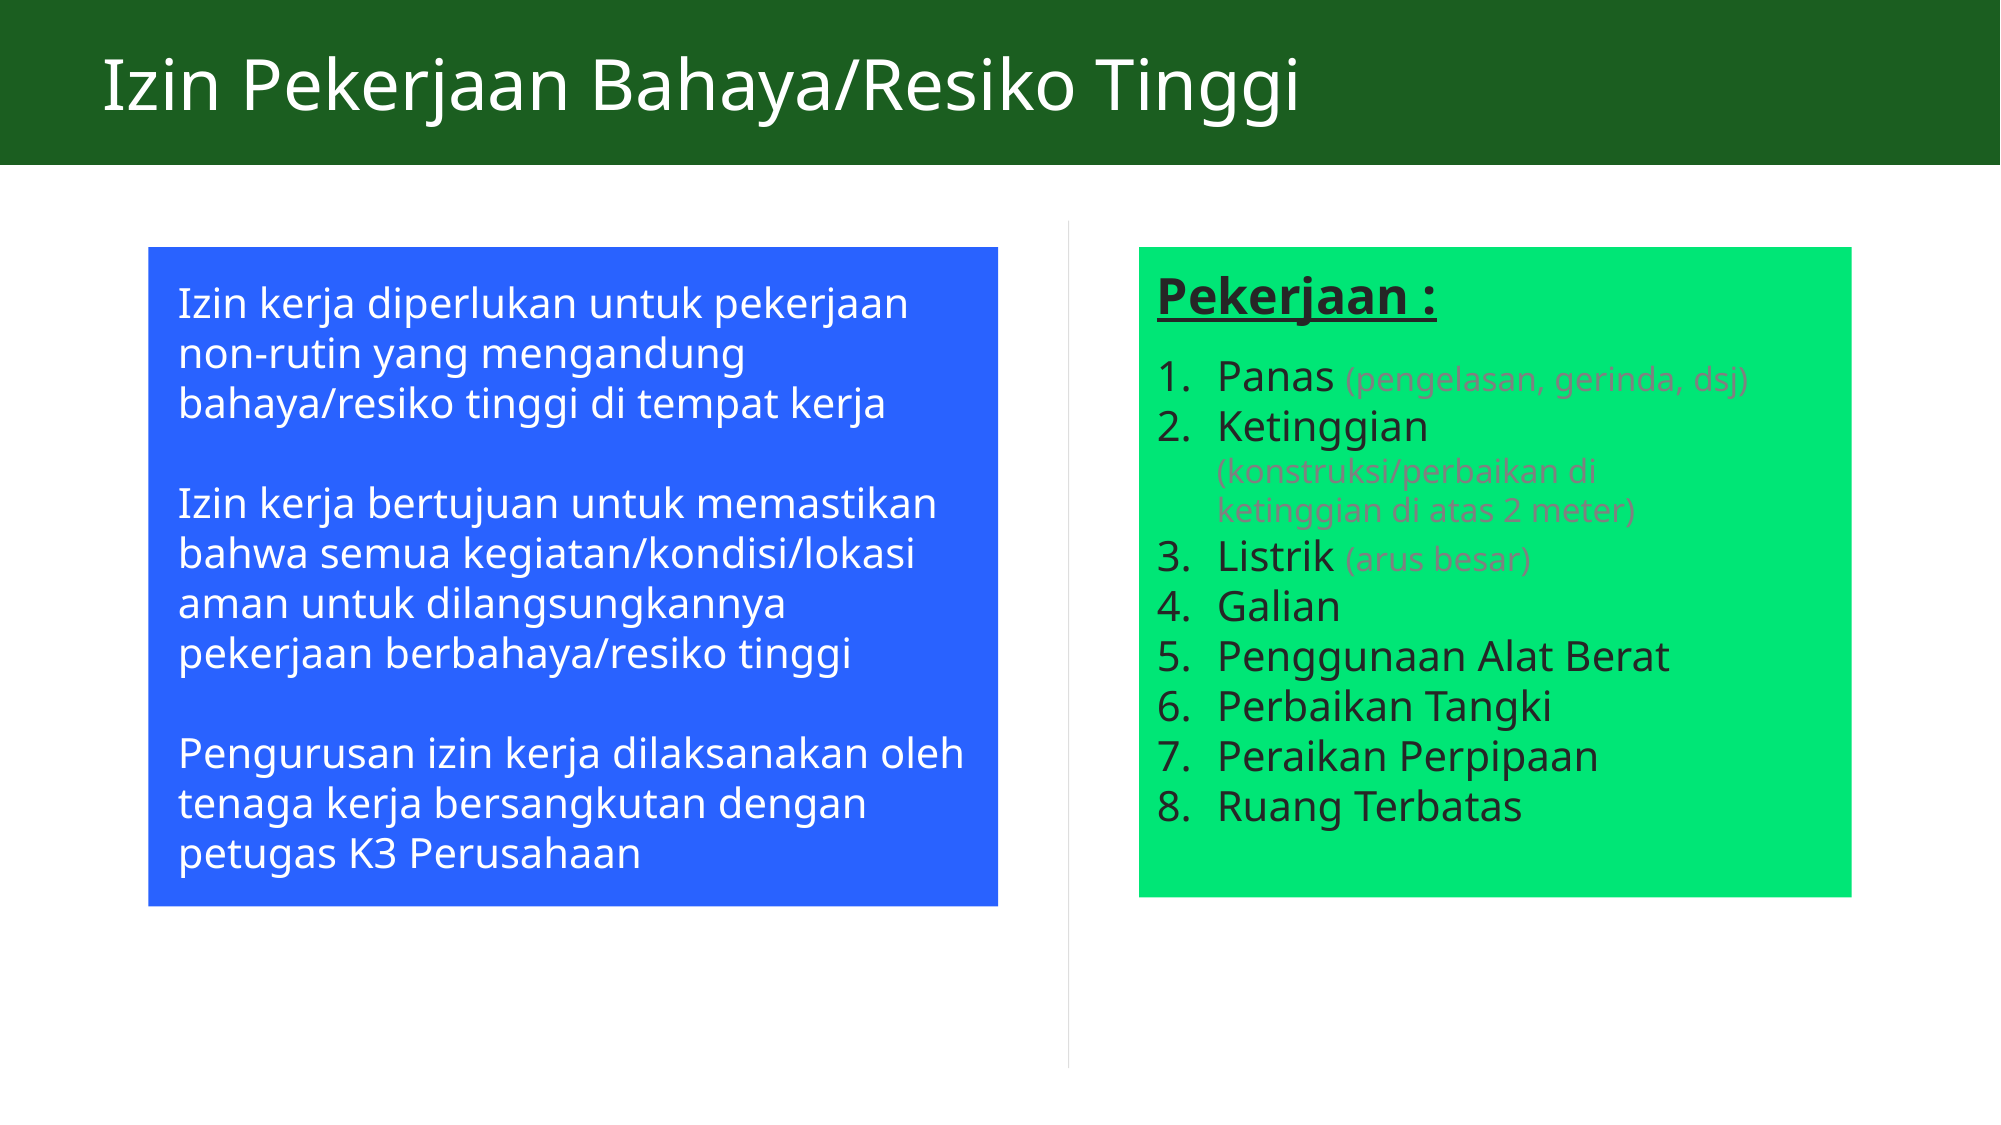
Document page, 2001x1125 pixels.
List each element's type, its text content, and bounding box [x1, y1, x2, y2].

title Izin Pekerjaan Bahaya/Resiko Tinggi [31, 39, 1969, 228]
text_box [0, 0, 2000, 165]
text_box Pekerjaan : Panas (pengelasan, gerinda, dsj) Ketinggian (konstruksi/perbaikan di ketinggian di atas 2 meter) Listrik (arus besar) Galian Penggunaan Alat Berat Perbaikan Tangki Peraikan Perpipaan Ruang Terbatas [1139, 247, 1852, 898]
text_box Izin kerja diperlukan untuk pekerjaan non-rutin yang mengandung bahaya/resiko tinggi di tempat kerja Izin kerja bertujuan untuk memastikan bahwa semua kegiatan/kondisi/lokasi aman untuk dilangsungkannya pekerjaan berbahaya/resiko tinggi Pengurusan izin kerja dilaksanakan oleh tenaga kerja bersangkutan dengan petugas K3 Perusahaan [148, 247, 999, 907]
